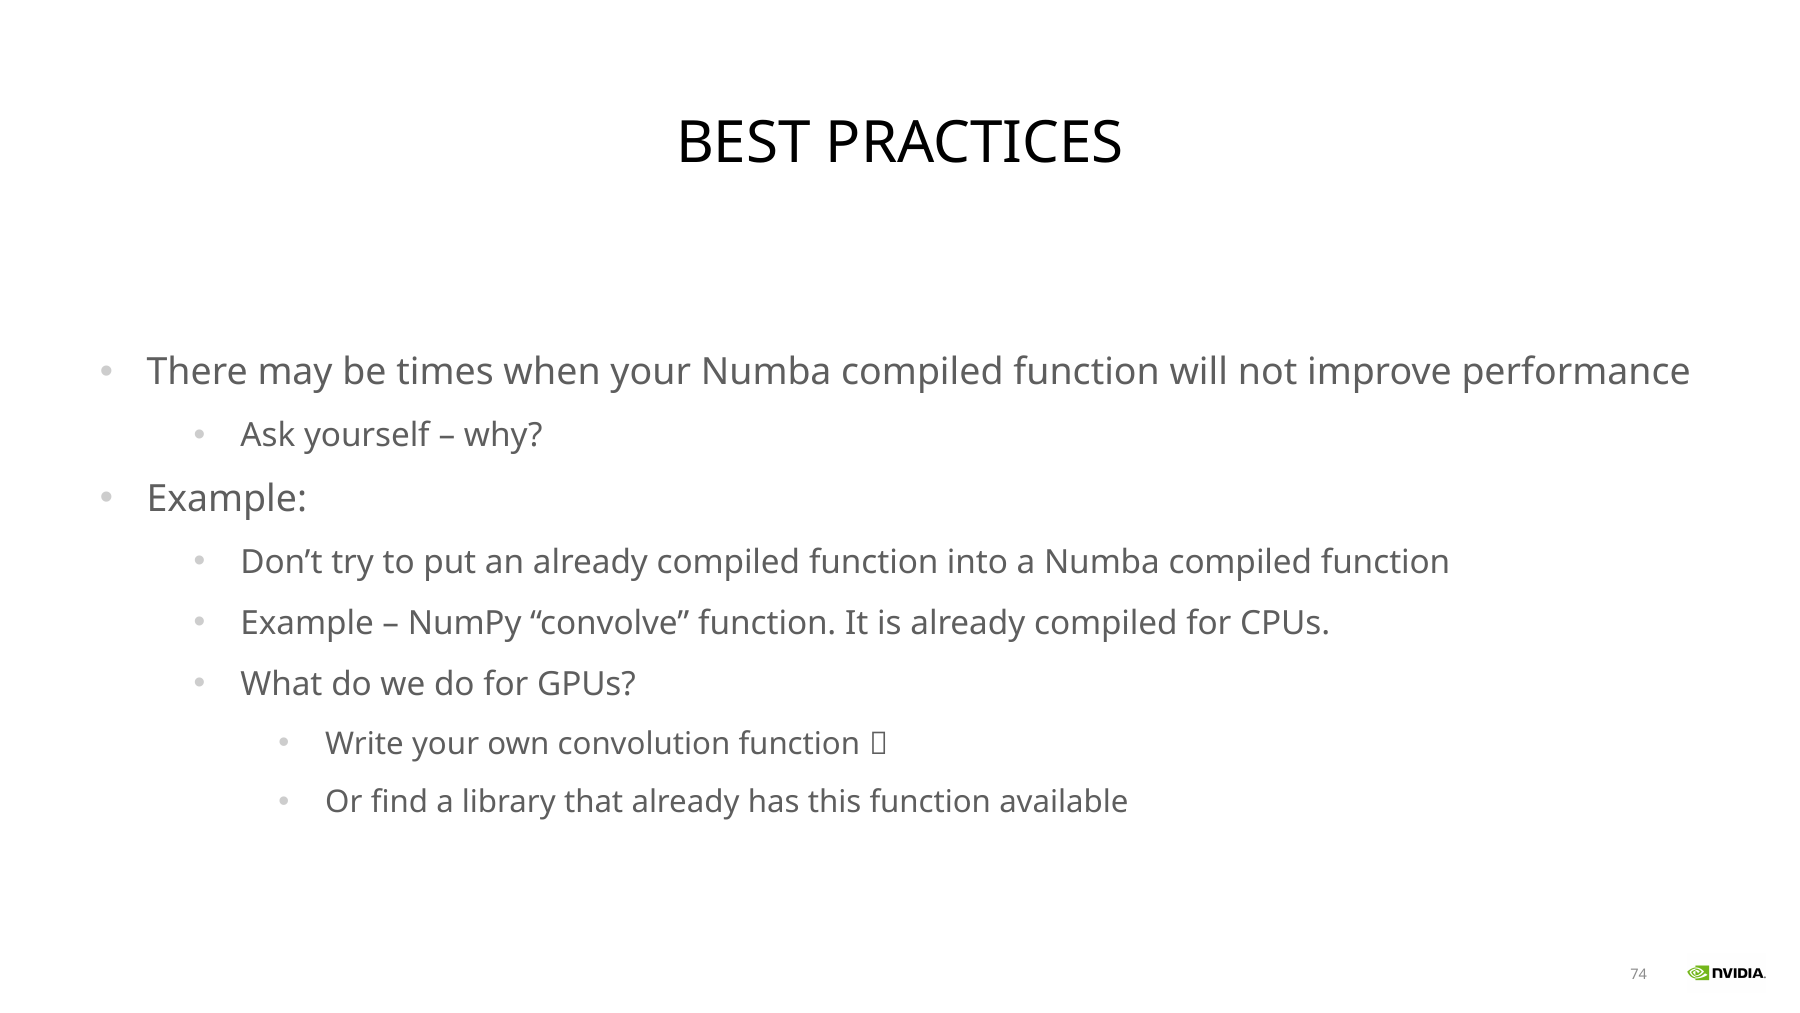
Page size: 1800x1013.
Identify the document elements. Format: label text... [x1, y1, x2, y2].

list There may be times when your Numba compiled function will not improve performance Ask yourself – why? Example: Don’t try to put an already compiled function into a Numba compiled function Example – NumPy “convolve” function. It is already compiled for CPUs. What do we do for GPUs? Write your own convolution function  Or find a library that already has this function available [84, 344, 1717, 956]
title Best Practices [81, 85, 1719, 183]
picture [1687, 953, 1766, 993]
